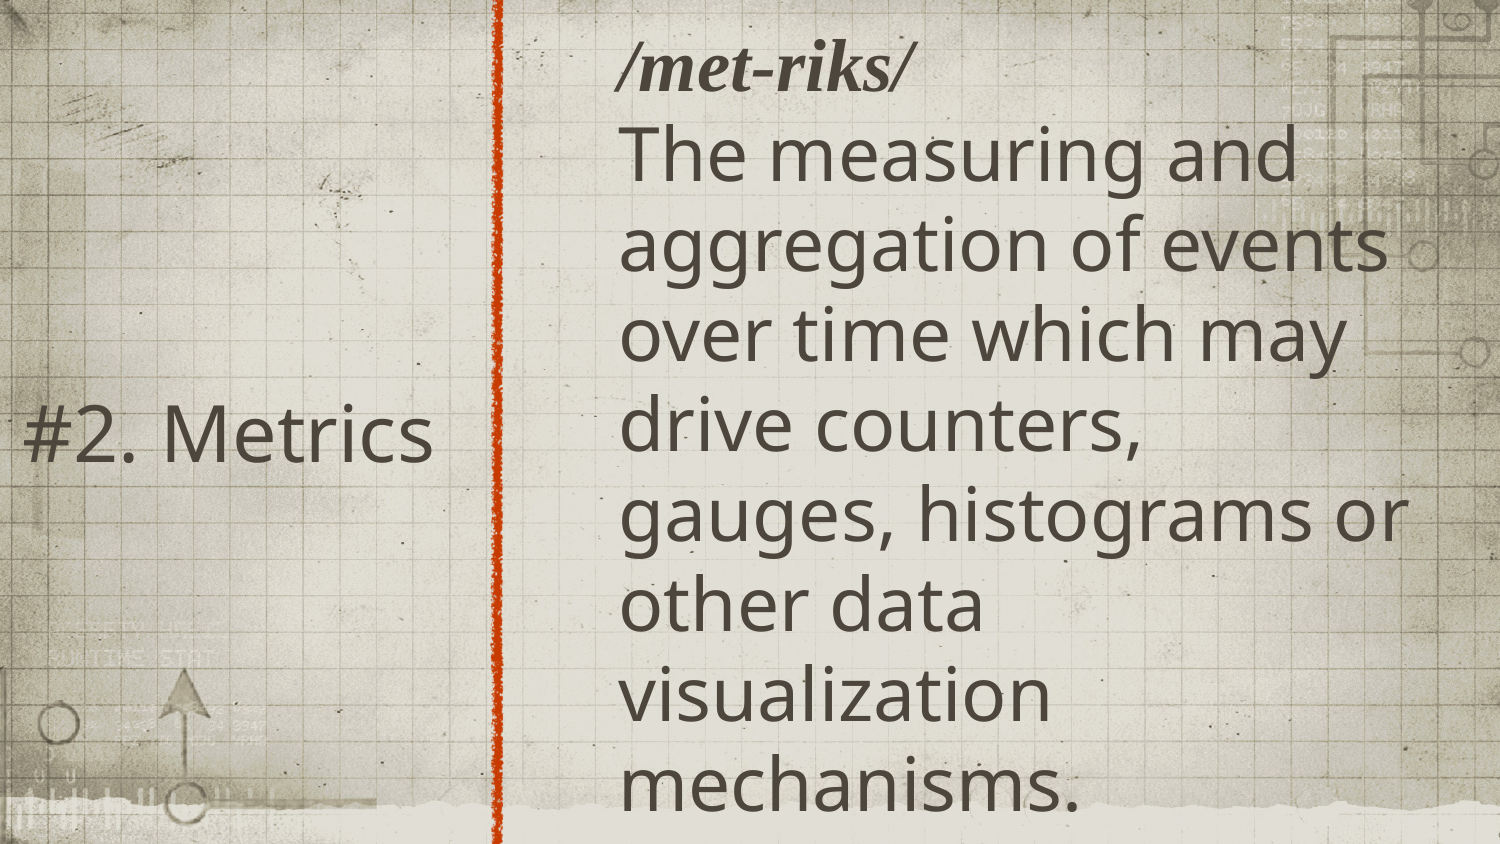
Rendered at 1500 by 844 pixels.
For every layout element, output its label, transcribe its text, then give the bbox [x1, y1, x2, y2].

text_box #2. Metrics [0, 168, 439, 676]
text_box /met-riks/ The measuring and aggregation of events over time which may drive counters, gauges, histograms or other data visualization mechanisms. [612, 169, 1425, 675]
picture [0, 0, 1500, 844]
